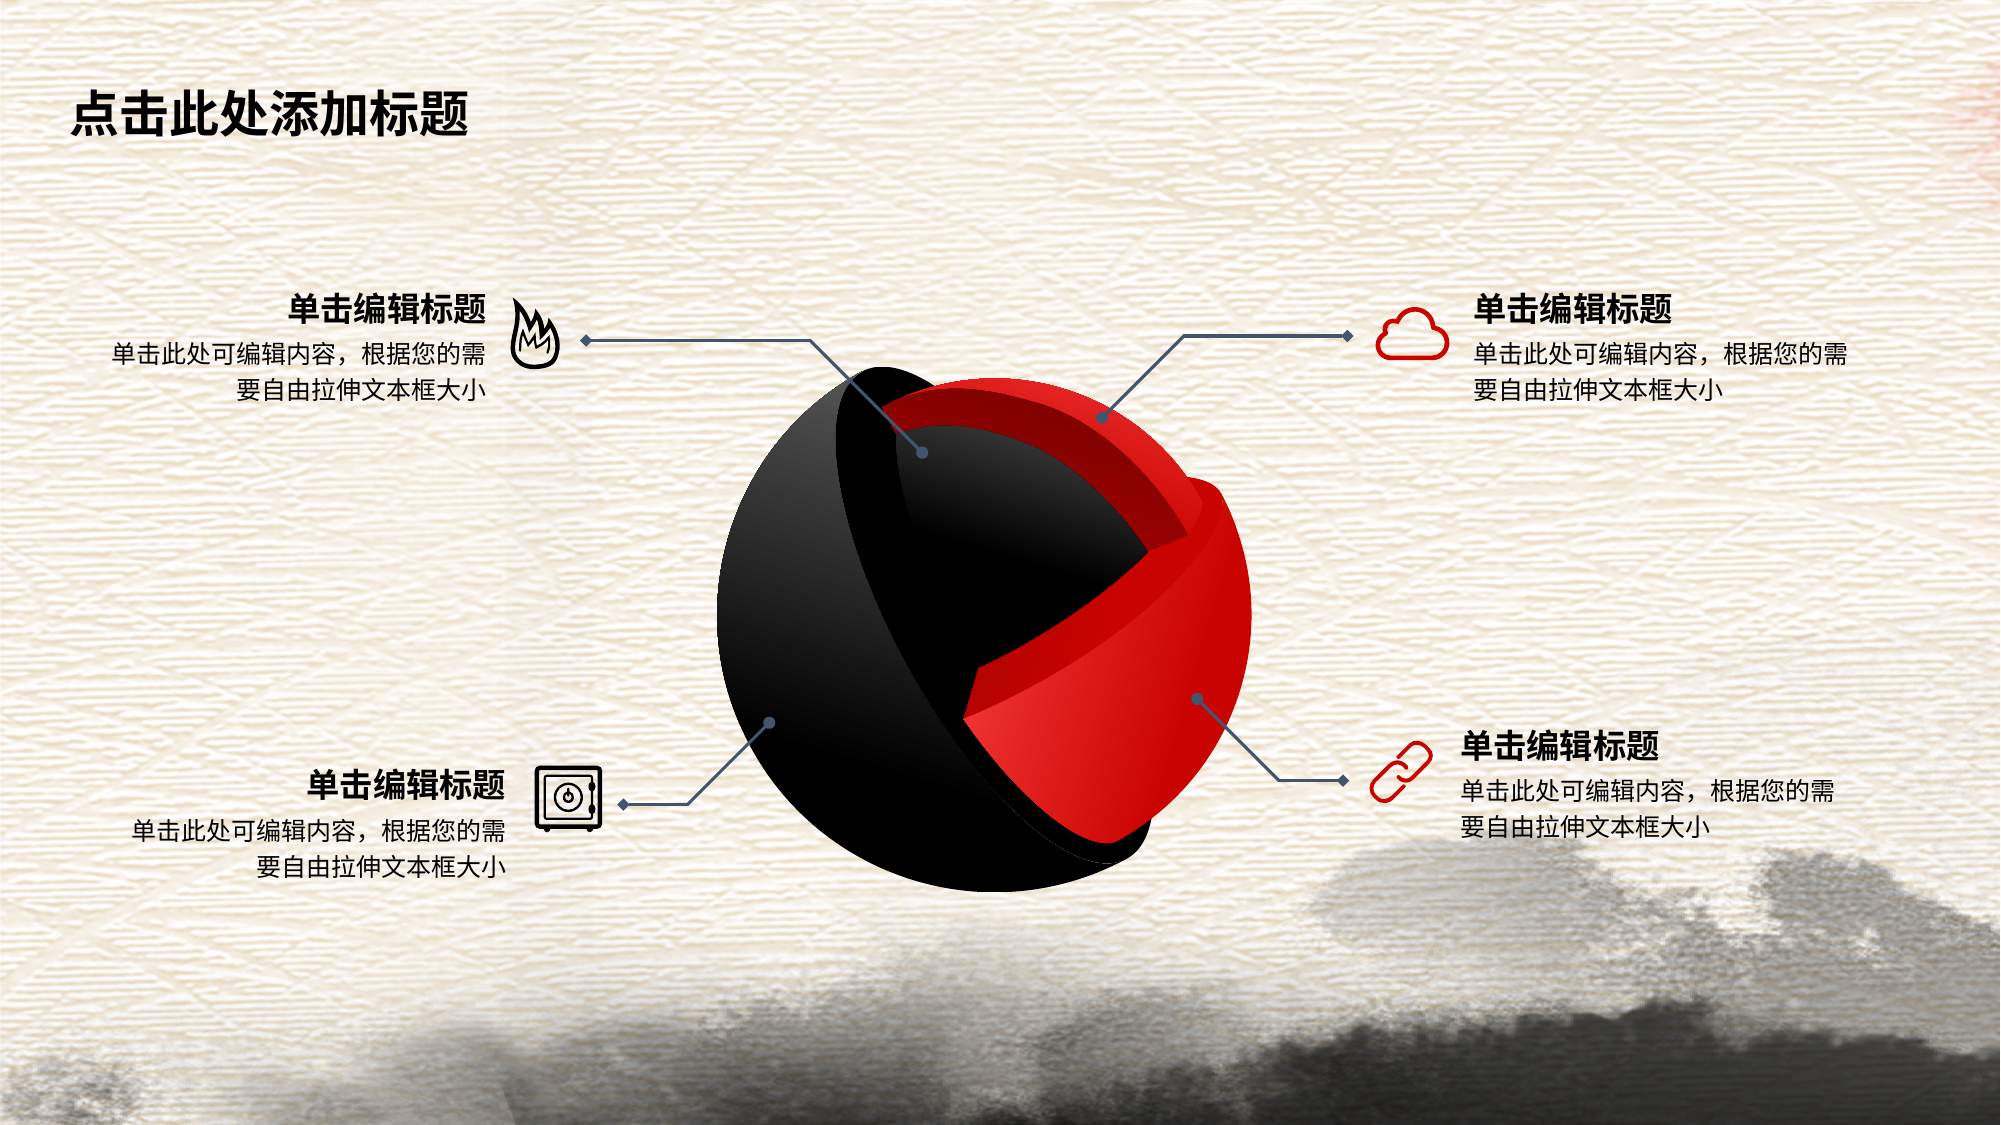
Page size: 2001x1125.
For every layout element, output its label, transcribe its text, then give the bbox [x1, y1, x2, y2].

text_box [632, 781, 679, 828]
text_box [1287, 757, 1334, 804]
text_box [733, 335, 1302, 959]
picture [0, 0, 2001, 1125]
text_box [687, 722, 770, 805]
text_box 单击编辑标题 [1473, 279, 1686, 328]
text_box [809, 340, 923, 453]
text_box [510, 297, 562, 370]
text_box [1102, 335, 1185, 418]
text_box 单击此处可编辑内容，根据您的需要自由拉伸文本框大小 [103, 332, 487, 405]
text_box [1375, 307, 1450, 361]
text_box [1368, 738, 1433, 803]
text_box 单击编辑标题 [274, 279, 487, 328]
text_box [1197, 698, 1280, 781]
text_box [534, 765, 603, 833]
text_box 点击此处添加标题 [55, 75, 507, 151]
text_box 单击此处可编辑内容，根据您的需要自由拉伸文本框大小 [1473, 332, 1857, 405]
